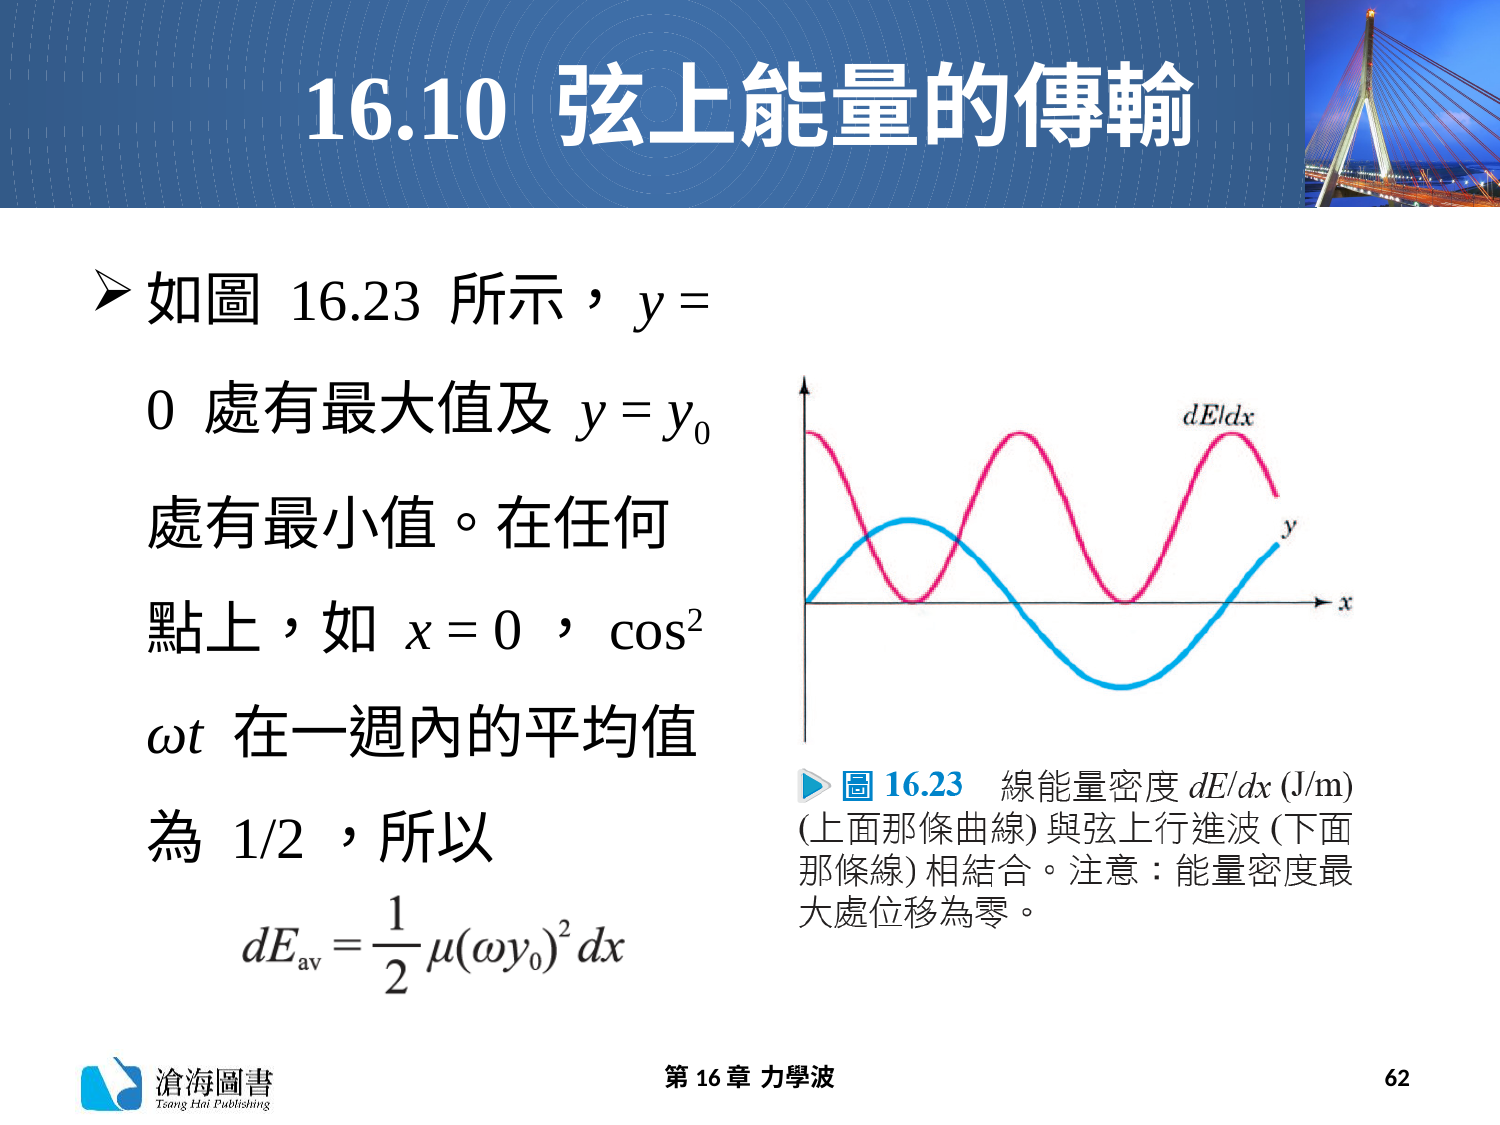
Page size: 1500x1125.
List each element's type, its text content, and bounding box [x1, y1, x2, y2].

picture [218, 876, 638, 1005]
picture [75, 1049, 274, 1118]
title 16.10 弦上能量的傳輸 [75, 21, 1425, 185]
list 如圖 16.23 所示，y = 0 處有最大值及 y = y0 處有最小值。在任何點上，如 x = 0，cos2 ωt 在一週內的平均值為 1/2，所以 [75, 219, 738, 1047]
picture [775, 372, 1364, 941]
picture [1305, 0, 1500, 207]
footer 第16章 力學波 [512, 1046, 988, 1107]
slide_number 62 [1074, 1046, 1425, 1107]
